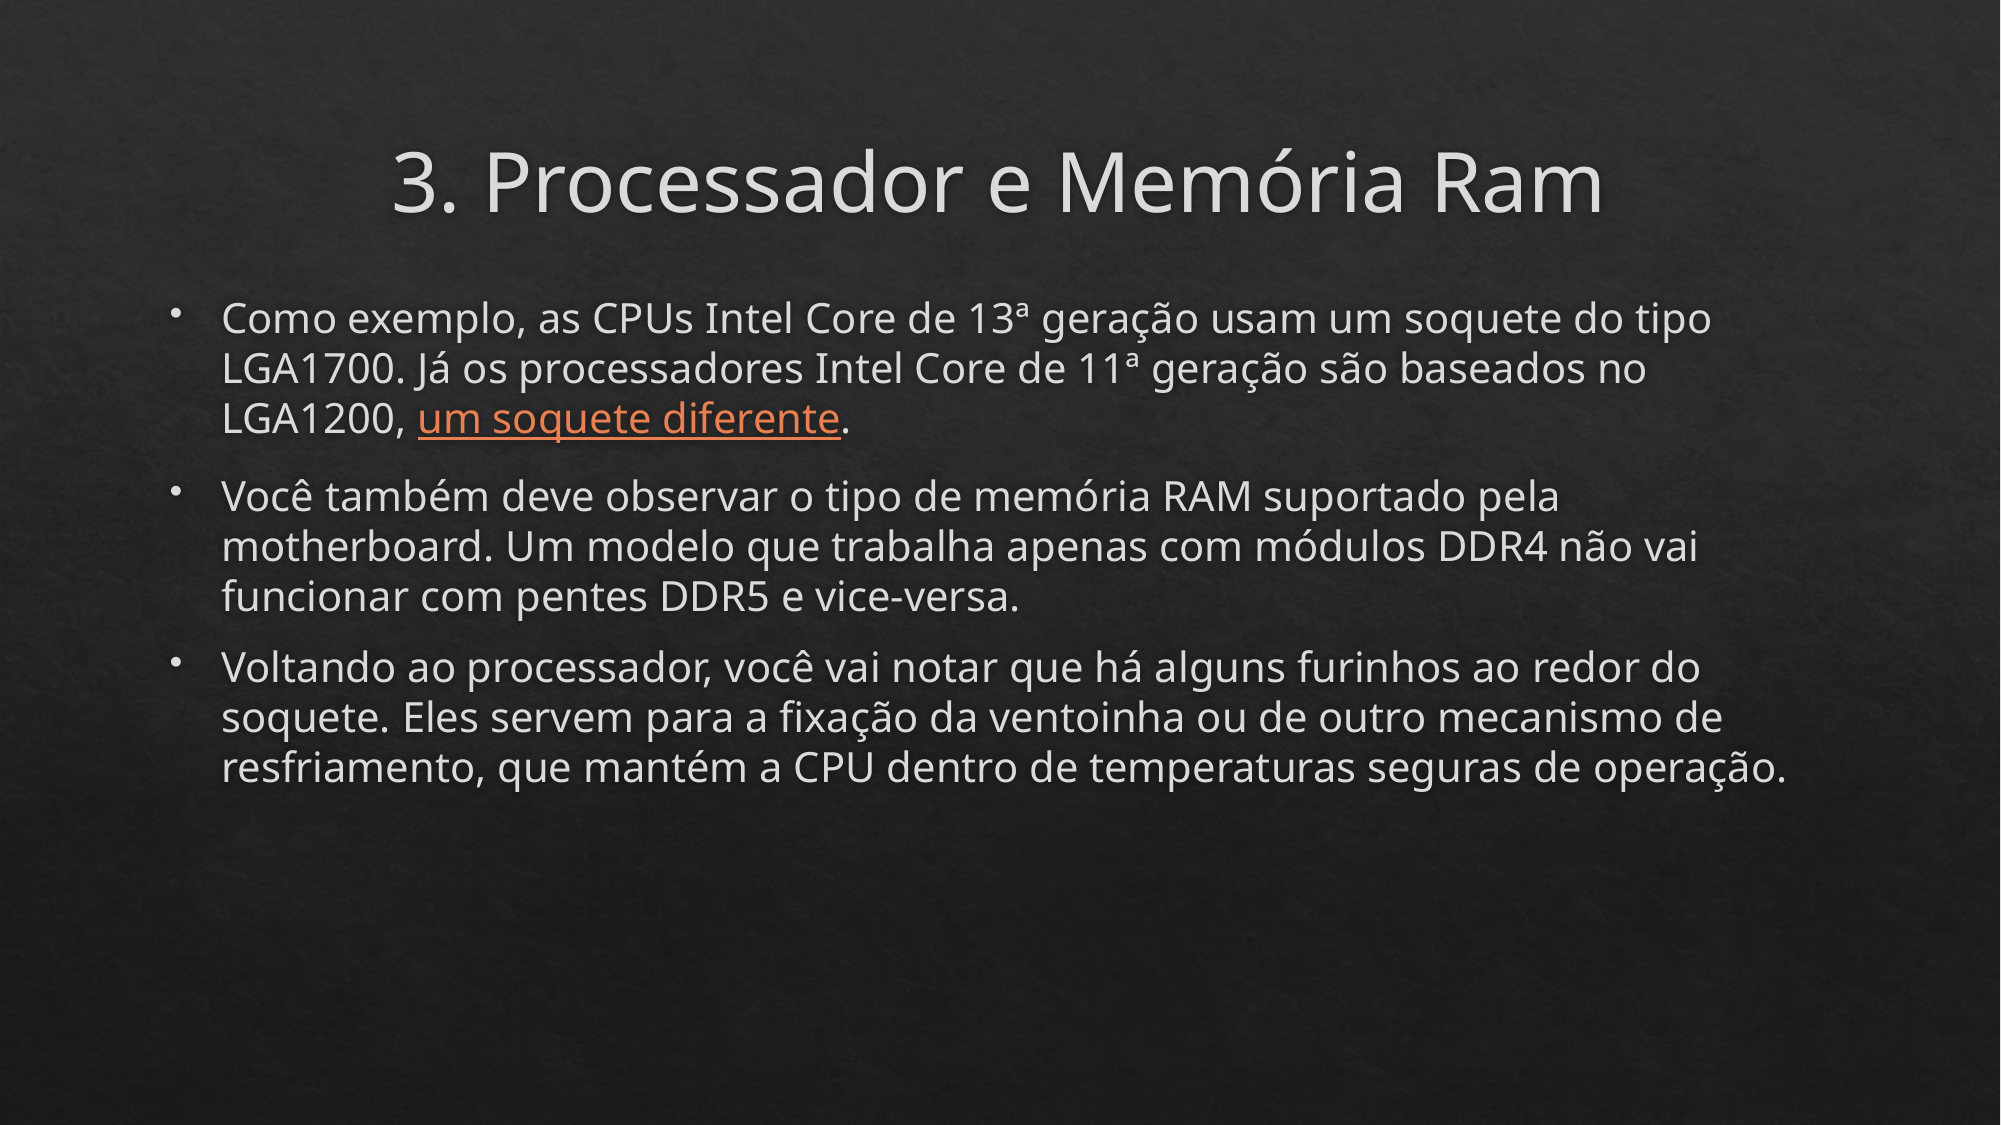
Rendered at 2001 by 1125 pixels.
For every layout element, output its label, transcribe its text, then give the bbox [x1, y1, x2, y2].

list Como exemplo, as CPUs Intel Core de 13ª geração usam um soquete do tipo LGA1700. Já os processadores Intel Core de 11ª geração são baseados no LGA1200, um soquete diferente. Você também deve observar o tipo de memória RAM suportado pela motherboard. Um modelo que trabalha apenas com módulos DDR4 não vai funcionar com pentes DDR5 e vice-versa. Voltando ao processador, você vai notar que há alguns furinhos ao redor do soquete. Eles servem para a fixação da ventoinha ou de outro mecanismo de resfriamento, que mantém a CPU dentro de temperaturas seguras de operação. [149, 284, 1849, 950]
title 3. Processador e Memória Ram [149, 99, 1849, 260]
